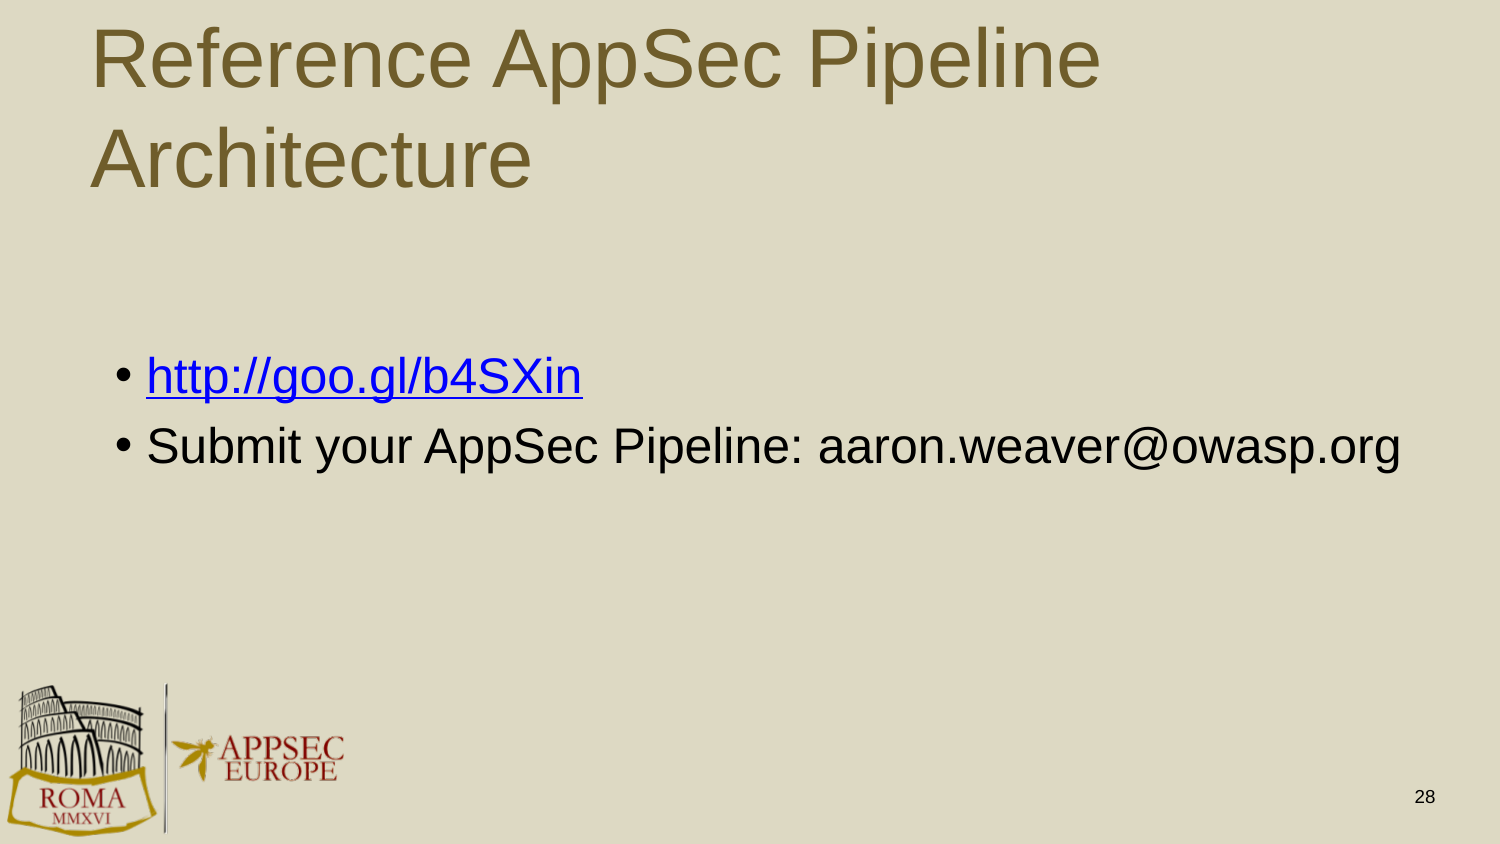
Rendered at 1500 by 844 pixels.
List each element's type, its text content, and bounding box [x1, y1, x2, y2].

title Reference AppSec Pipeline Architecture [75, 33, 1425, 175]
list http://goo.gl/b4SXin Submit your AppSec Pipeline: aaron.weaver@owasp.org [75, 328, 1425, 705]
picture [0, 621, 370, 844]
slide_number 28 [1360, 777, 1490, 823]
